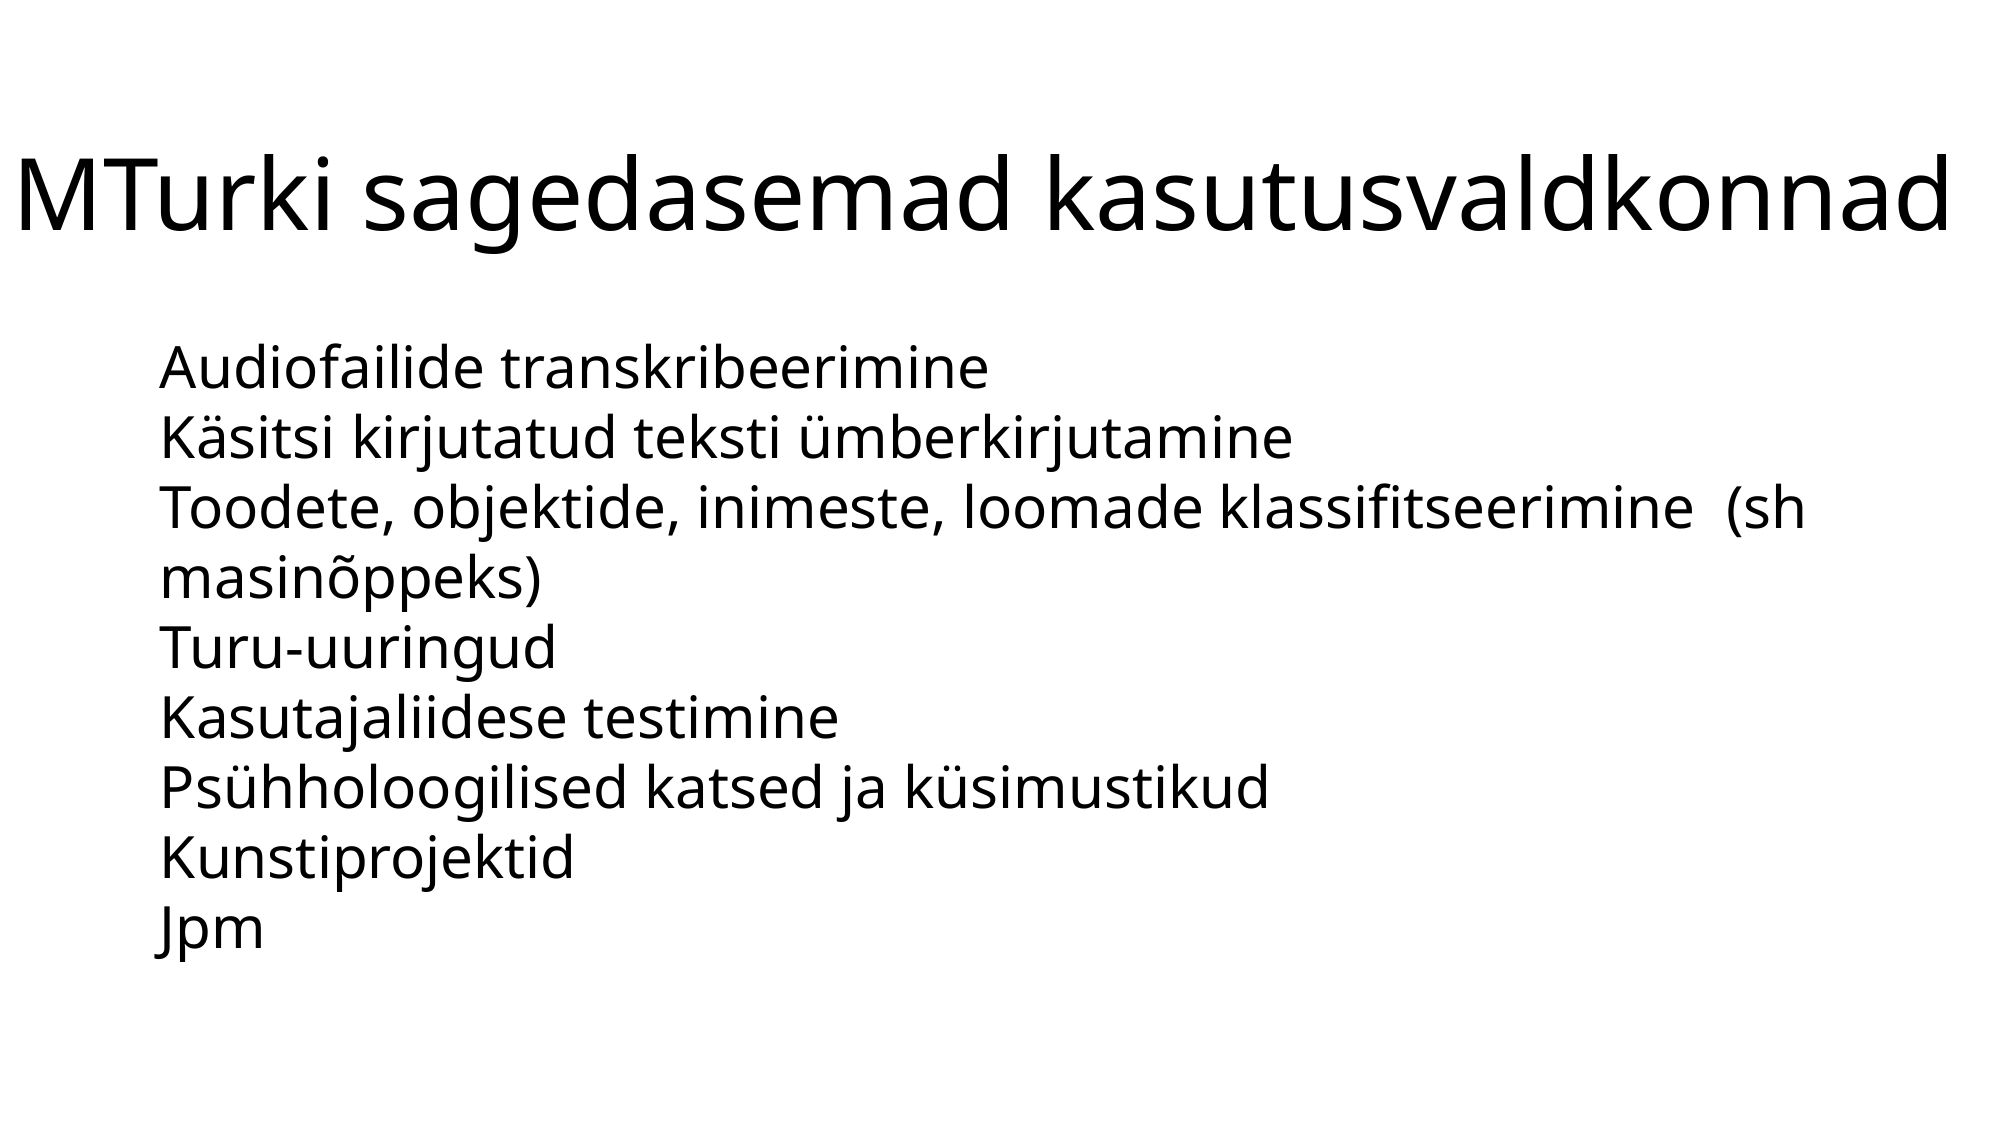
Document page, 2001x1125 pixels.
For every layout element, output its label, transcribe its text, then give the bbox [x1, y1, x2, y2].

text_box MTurki sagedasemad kasutusvaldkonnad [0, 123, 1972, 258]
text_box Audiofailide transkribeerimine Käsitsi kirjutatud teksti ümberkirjutamine Toodete, objektide, inimeste, loomade klassifitseerimine (sh masinõppeks) Turu-uuringud Kasutajaliidese testimine Psühholoogilised katsed ja küsimustikud Kunstiprojektid Jpm [145, 323, 1967, 1038]
